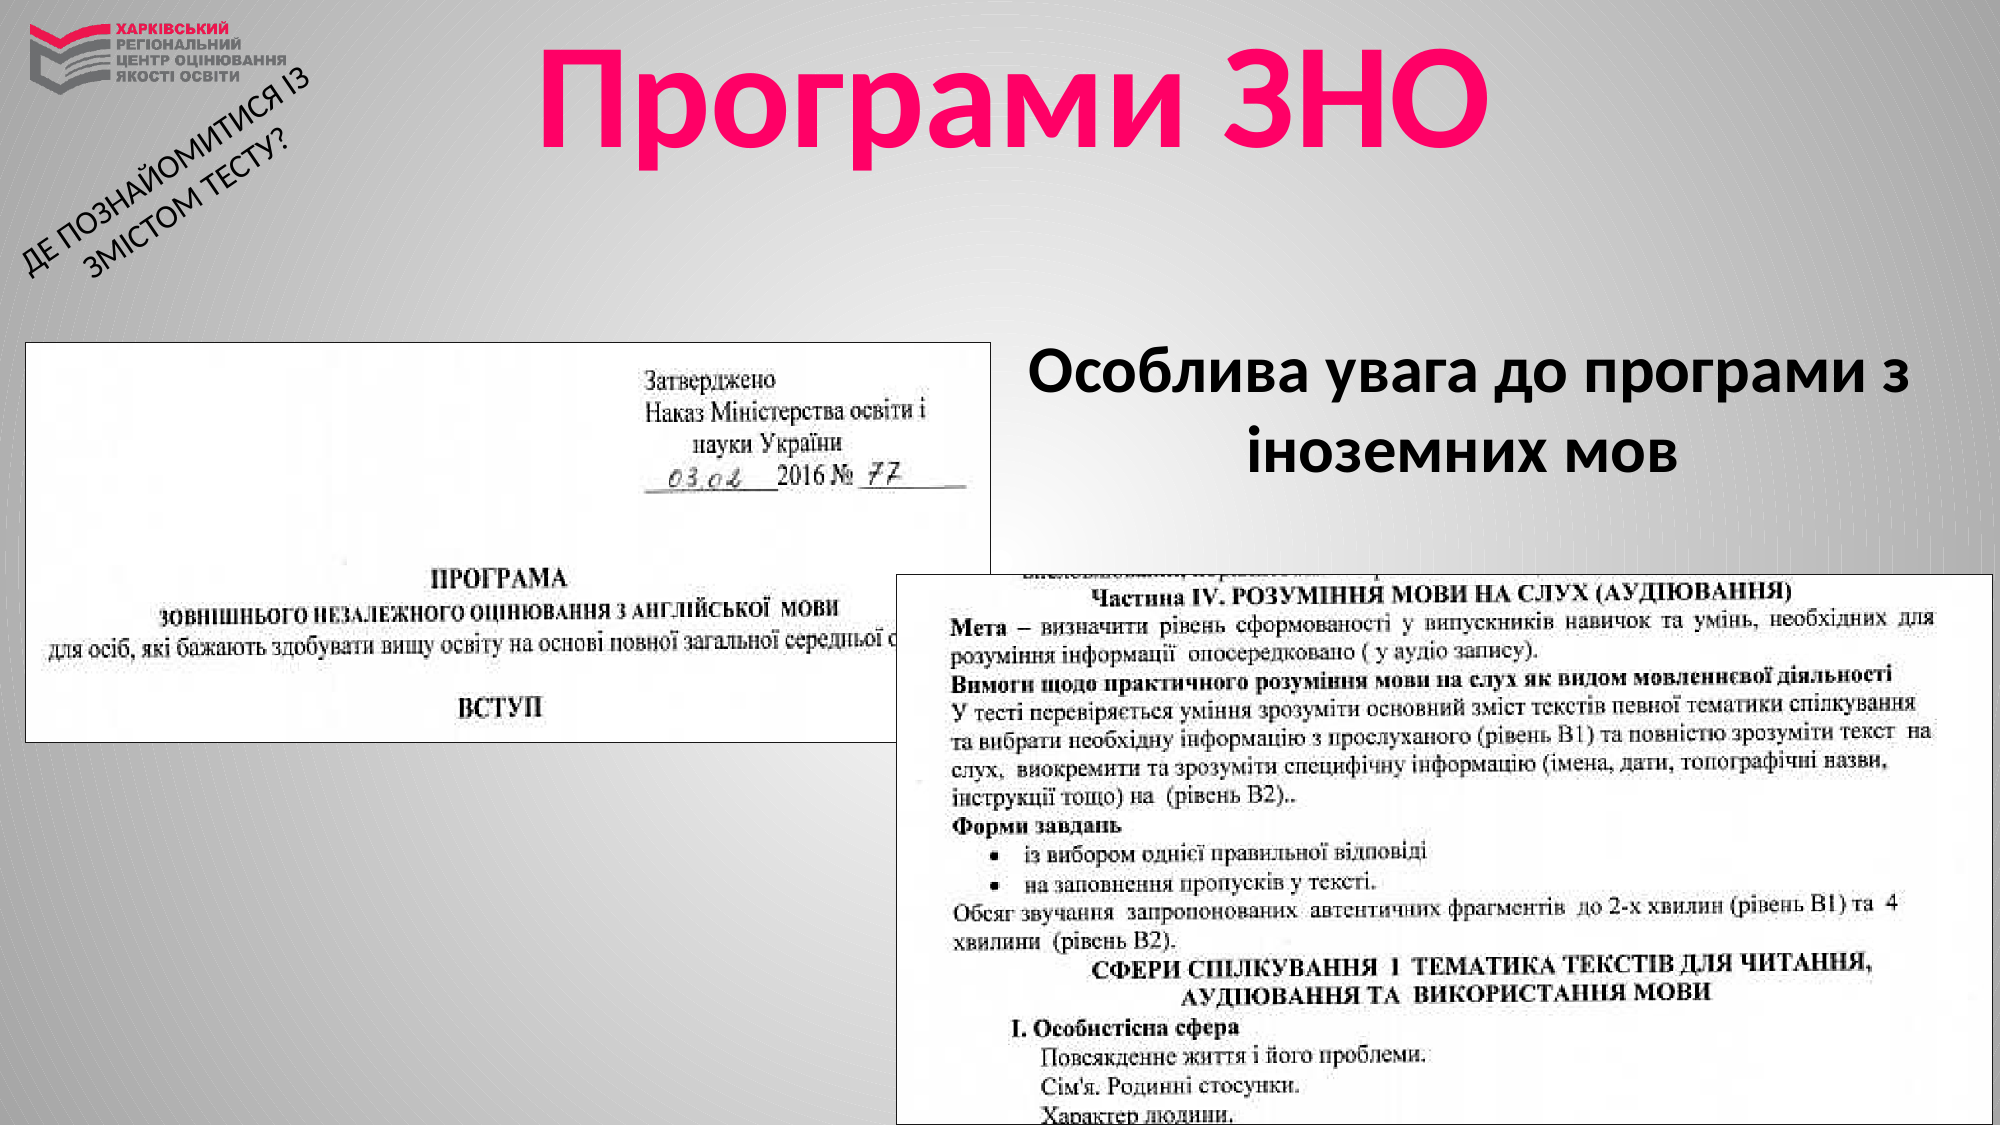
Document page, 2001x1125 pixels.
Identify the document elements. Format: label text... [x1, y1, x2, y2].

text_box Де познайомитися із змістом тесту? [0, 0, 414, 361]
picture [30, 21, 286, 95]
text_box Особлива увага до програми з іноземних мов [978, 318, 1963, 538]
text_box Програми ЗНО [369, 10, 1659, 228]
picture [25, 342, 1993, 1125]
